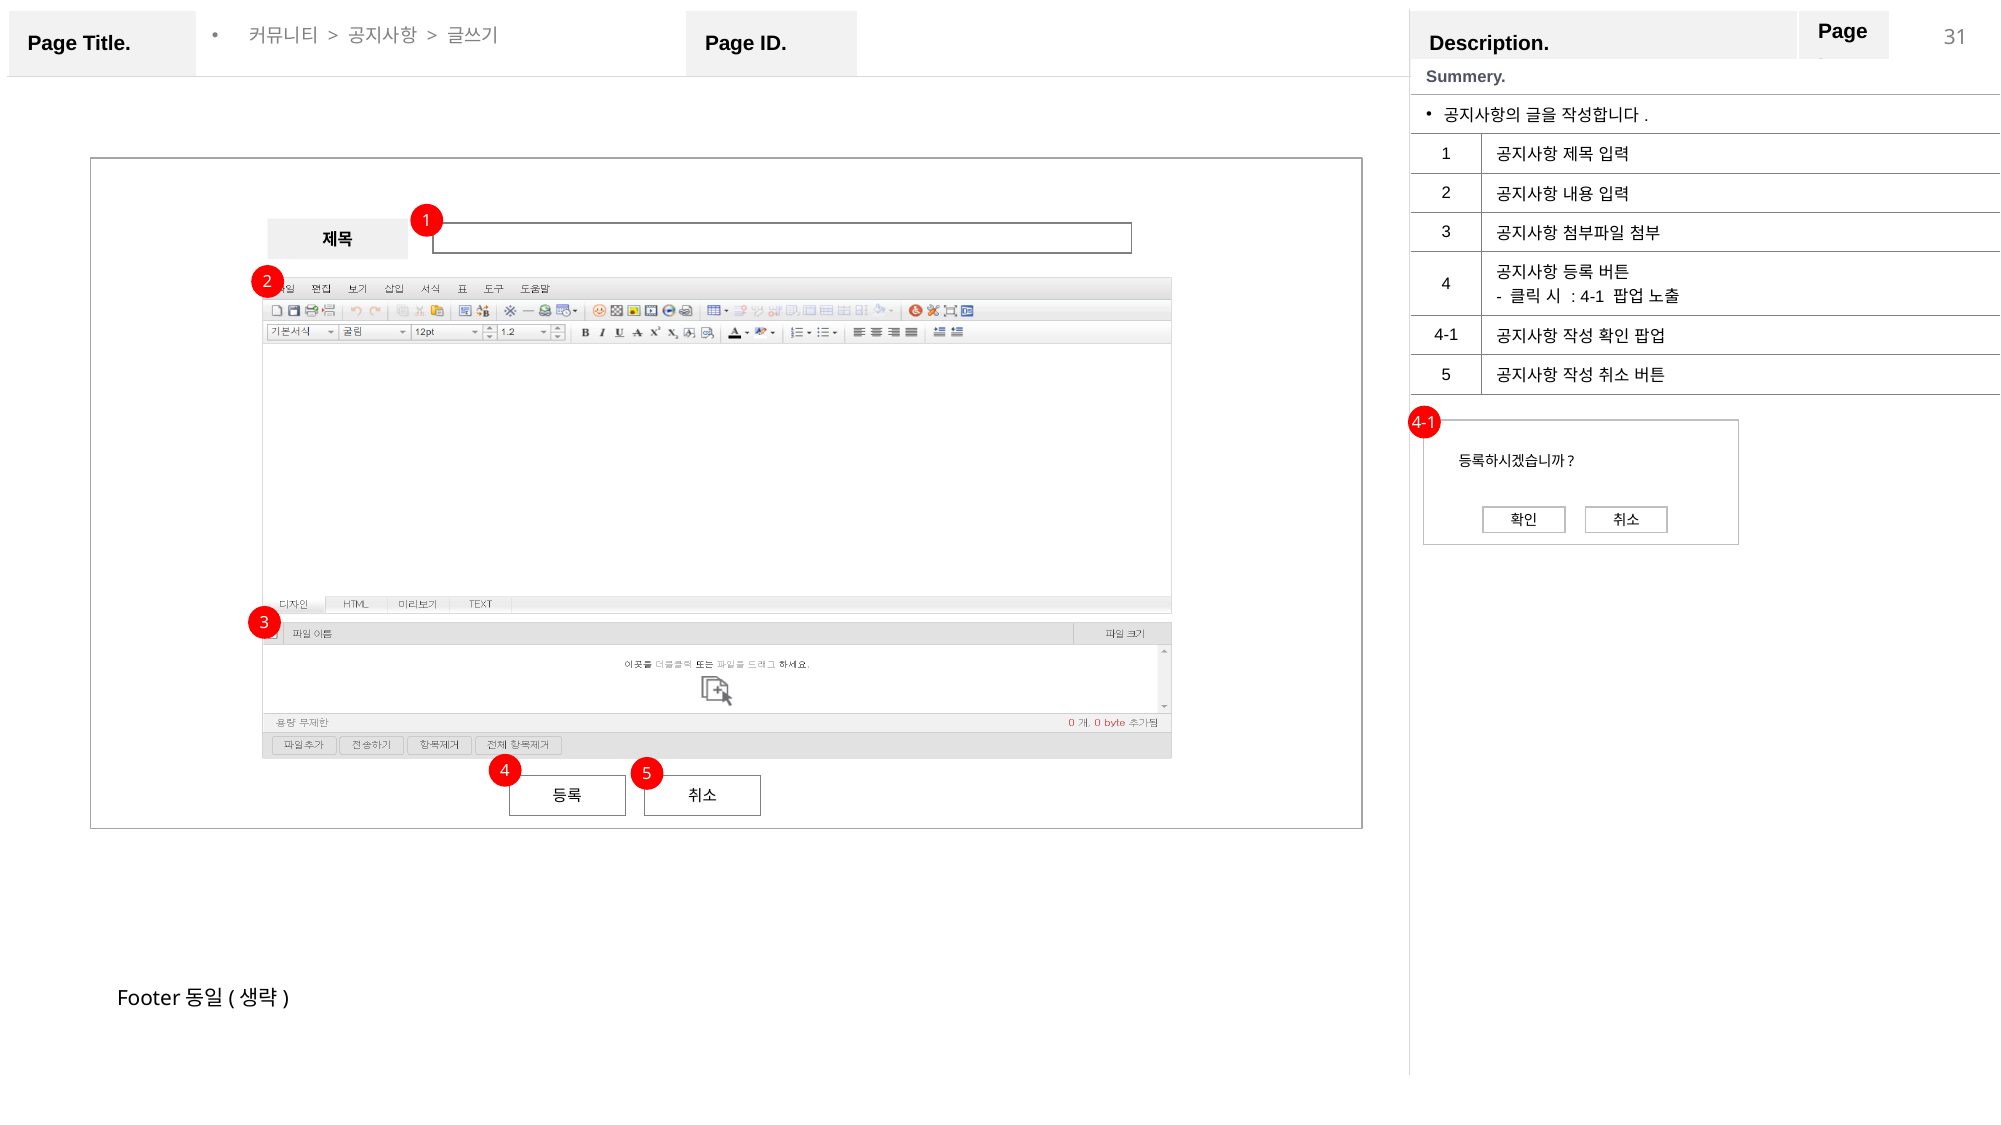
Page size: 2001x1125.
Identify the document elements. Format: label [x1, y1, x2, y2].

table_cell [1482, 252, 2000, 315]
text_box [90, 158, 1363, 829]
table_cell [1411, 213, 1481, 251]
picture [260, 276, 1172, 759]
table_cell [1411, 252, 1481, 315]
table_cell [1411, 316, 1481, 354]
table_cell [1411, 174, 1481, 212]
text_box [1407, 401, 1739, 545]
table_cell [1482, 174, 2000, 212]
table_cell [1482, 134, 2000, 173]
table_cell [1411, 355, 1481, 394]
table_cell [1482, 213, 2000, 251]
table_header [1411, 59, 2000, 94]
table_cell [1482, 355, 2000, 394]
table_cell [1482, 316, 2000, 354]
list [196, 18, 684, 55]
table_cell [1411, 134, 1481, 173]
text_box [102, 976, 418, 1017]
table_cell [1411, 95, 2000, 133]
